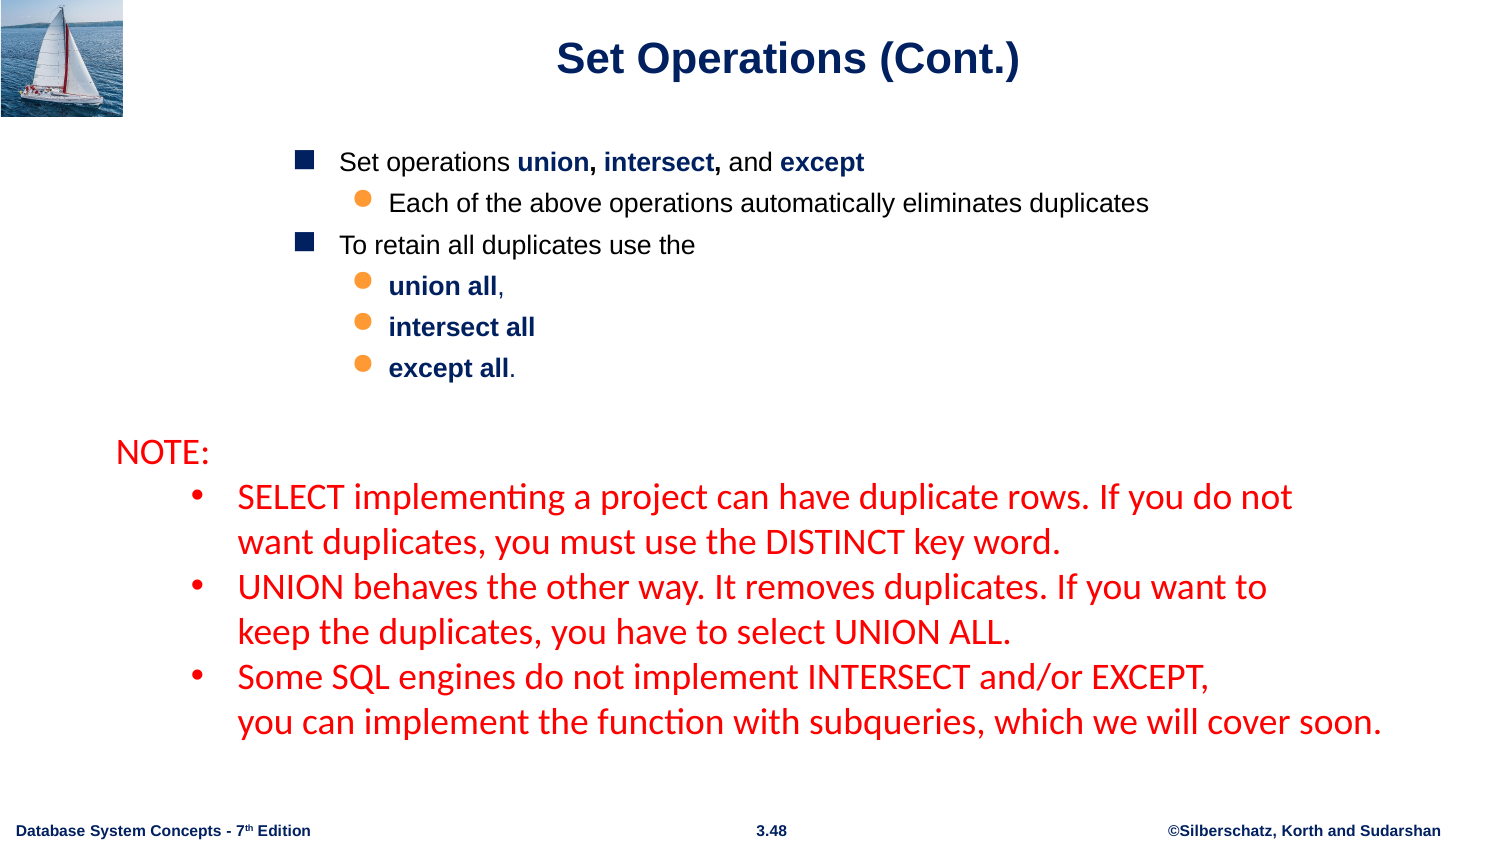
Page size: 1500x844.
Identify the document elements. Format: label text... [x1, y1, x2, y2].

list Set operations union, intersect, and except Each of the above operations automatically eliminates duplicates To retain all duplicates use the union all, intersect all except all. [282, 137, 1223, 419]
picture [0, 0, 123, 117]
text_box NOTE: SELECT implementing a project can have duplicate rows. If you do not want duplicates, you must use the DISTINCT key word. UNION behaves the other way. It removes duplicates. If you want to keep the duplicates, you have to select UNION ALL. Some SQL engines do not implement INTERSECT and/or EXCEPT, you can implement the function with subqueries, which we will cover soon. [101, 419, 1399, 750]
title Set Operations (Cont.) [125, 14, 1452, 90]
